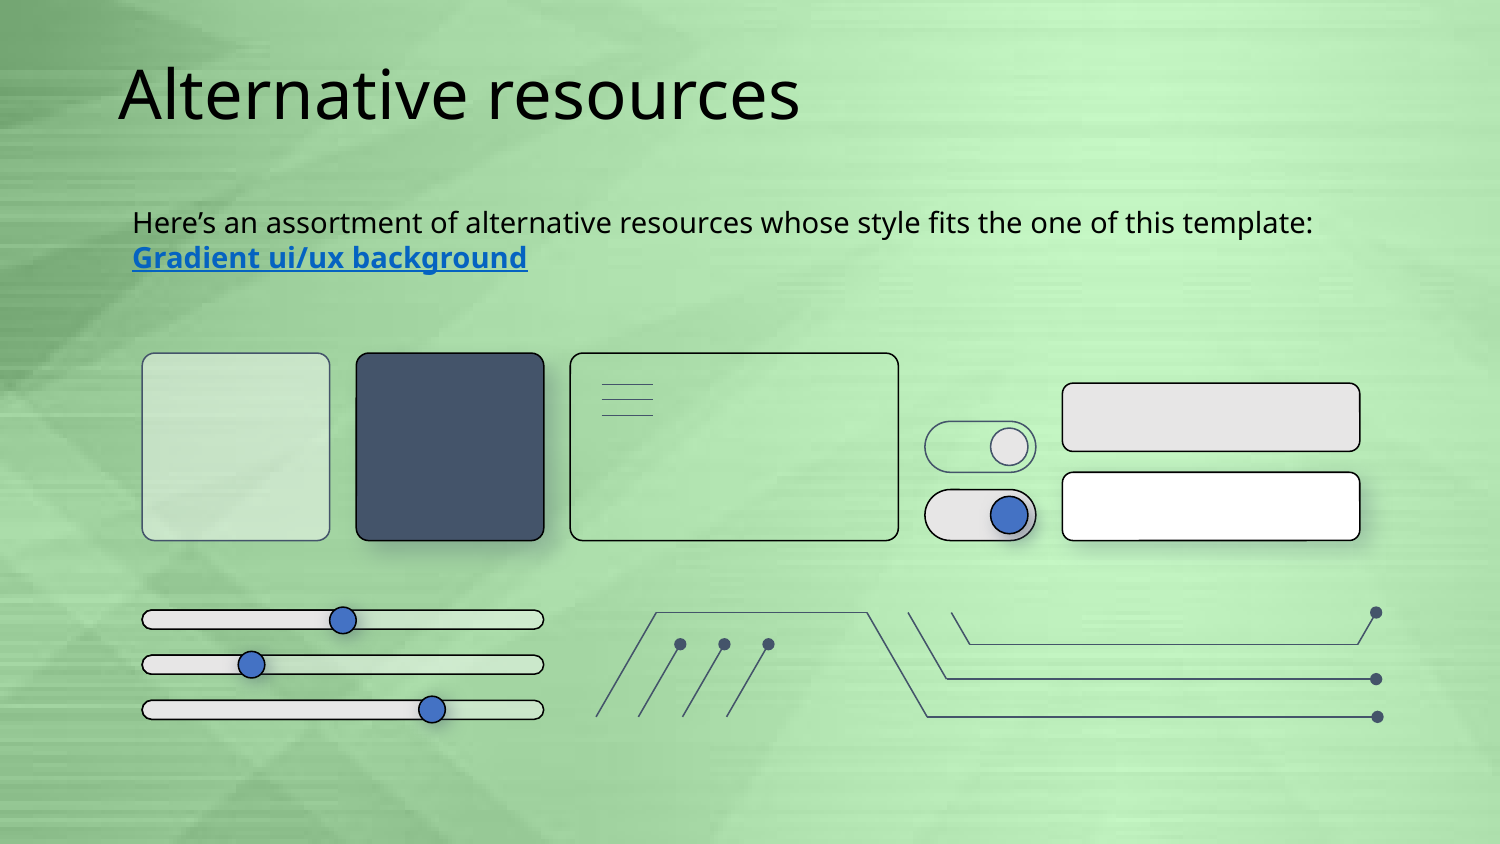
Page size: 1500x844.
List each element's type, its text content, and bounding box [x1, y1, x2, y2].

text_box [990, 428, 1028, 466]
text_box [595, 612, 1378, 717]
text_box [263, 655, 274, 675]
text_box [1021, 499, 1036, 513]
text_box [353, 610, 365, 630]
text_box [142, 655, 234, 675]
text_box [907, 612, 1377, 680]
text_box [277, 655, 544, 675]
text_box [638, 644, 769, 717]
text_box [1062, 472, 1360, 541]
text_box [142, 700, 414, 720]
text_box [924, 489, 1025, 541]
title Alternative resources [103, 44, 1397, 208]
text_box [570, 353, 899, 541]
text_box [368, 610, 544, 630]
text_box Here’s an assortment of alternative resources whose style fits the one of this template: Gradient ui/ux background [116, 188, 1383, 290]
text_box [329, 607, 357, 634]
text_box [458, 700, 544, 720]
text_box [142, 353, 330, 541]
text_box [356, 353, 544, 541]
text_box [924, 421, 1036, 473]
text_box [418, 696, 446, 723]
text_box [990, 496, 1028, 534]
text_box [1062, 383, 1360, 452]
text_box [992, 525, 1003, 541]
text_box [444, 700, 454, 720]
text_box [951, 612, 1377, 645]
text_box [142, 610, 326, 630]
picture [0, 0, 1500, 844]
text_box [238, 651, 265, 678]
